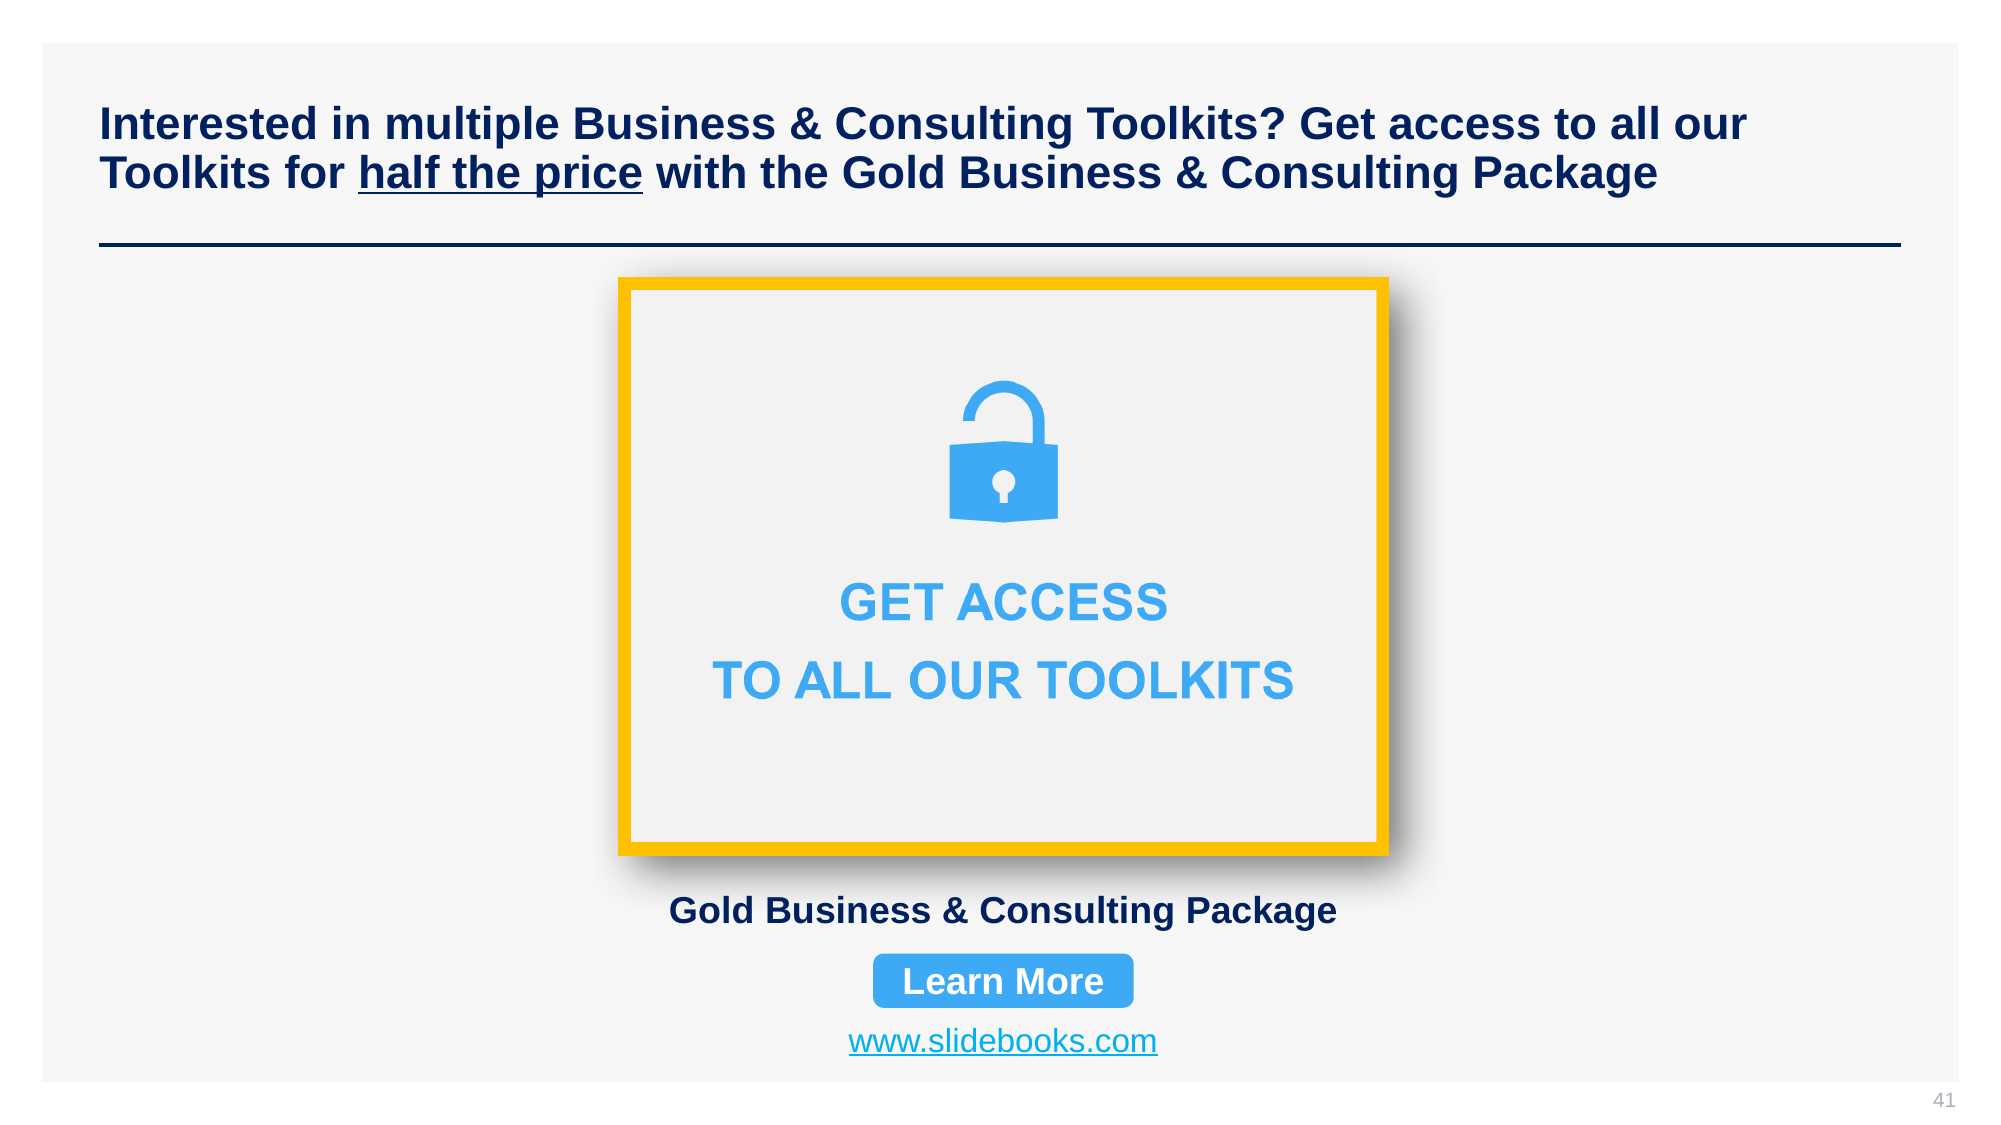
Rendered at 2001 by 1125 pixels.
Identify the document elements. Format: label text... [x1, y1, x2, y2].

picture [618, 277, 1390, 856]
text_box www.slidebooks.com [609, 1011, 1398, 1067]
text_box Learn More [873, 949, 1134, 1010]
title Interested in multiple Business & Consulting Toolkits? Get access to all our Toolkits for half the price with the Gold Business & Consulting Package [84, 59, 1902, 239]
slide_number 41 [1506, 1088, 1957, 1119]
text_box Gold Business & Consulting Package [609, 878, 1397, 948]
